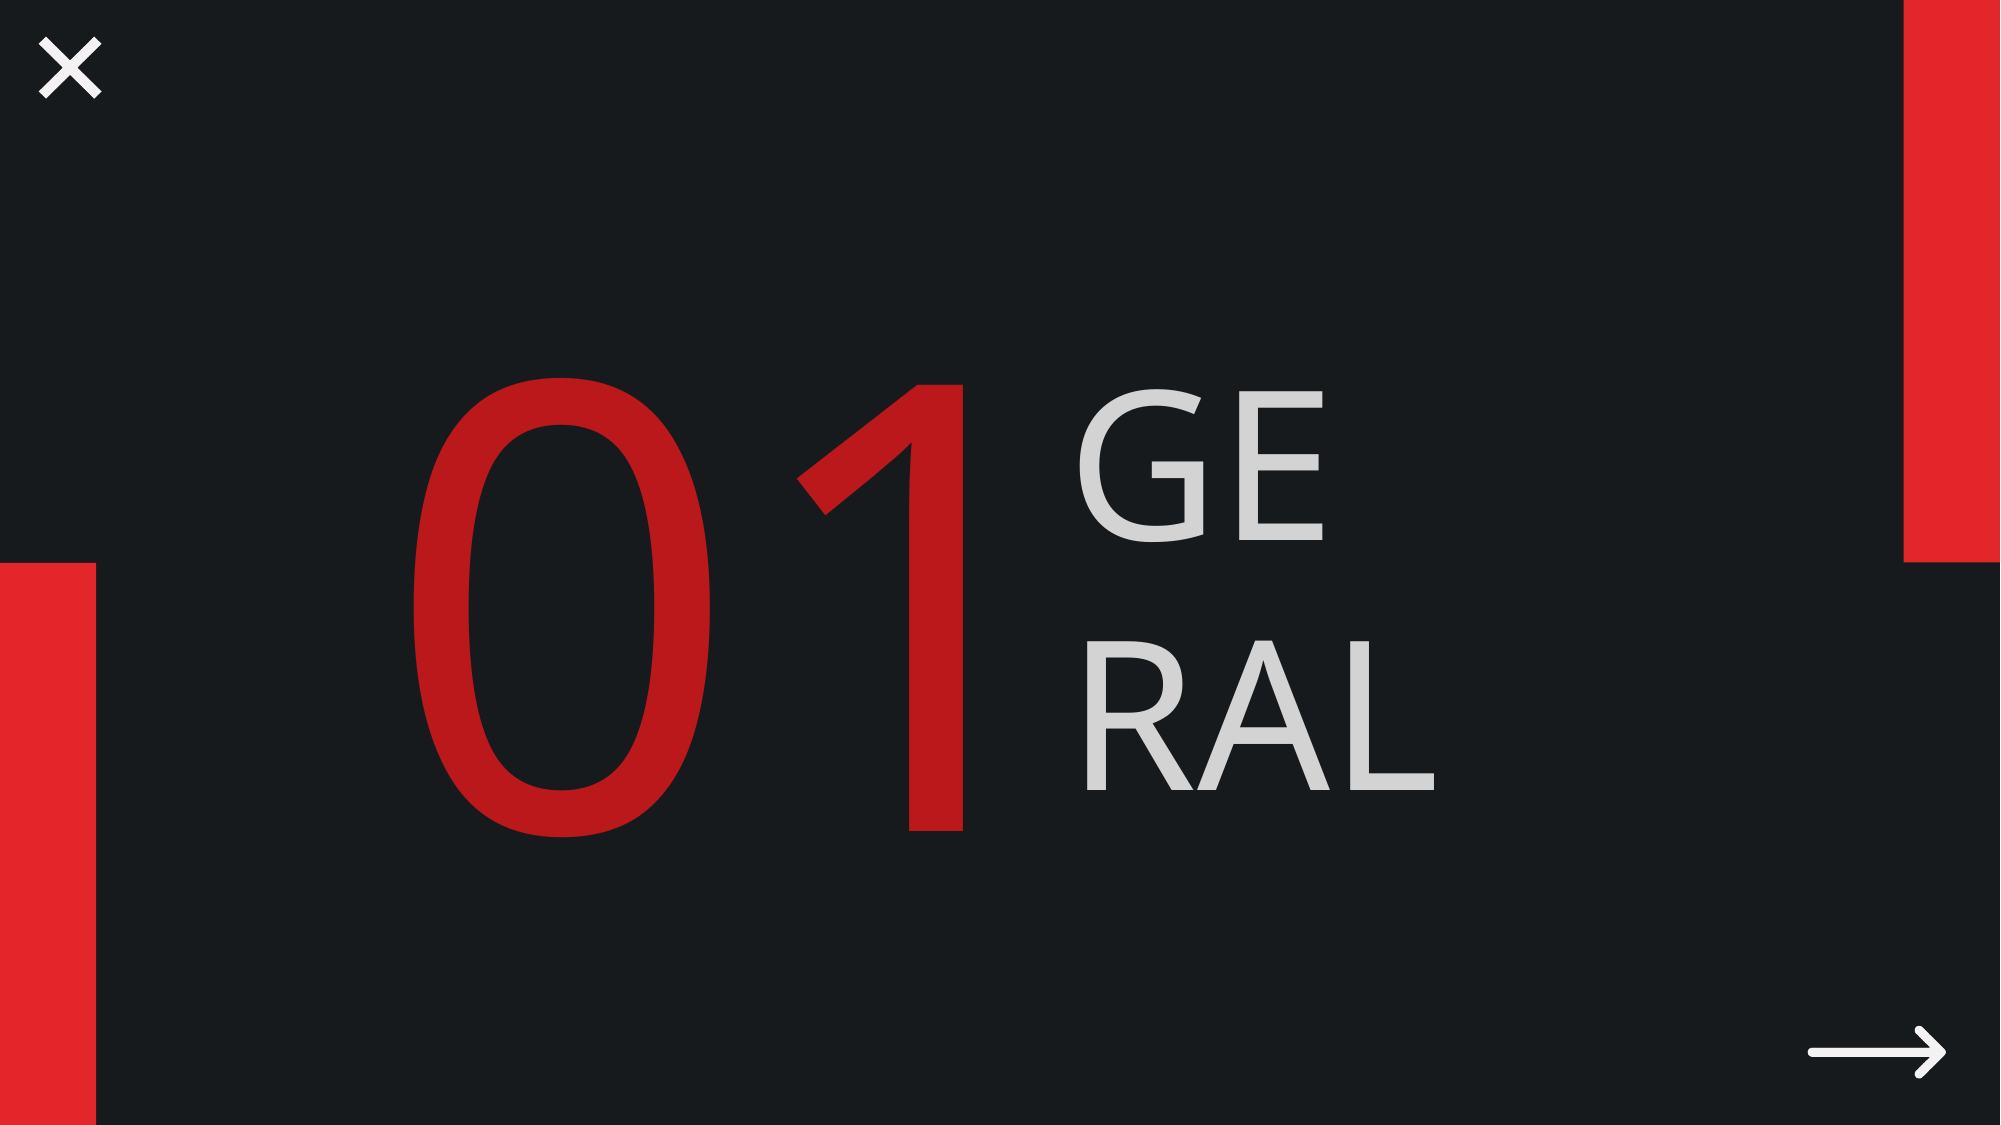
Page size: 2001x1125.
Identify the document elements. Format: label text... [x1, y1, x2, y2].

picture [1801, 976, 1952, 1125]
text_box [0, 562, 97, 1125]
text_box [1903, 0, 2000, 563]
picture [27, 25, 113, 111]
text_box GE RAL [1191, 324, 1631, 840]
text_box 01 [369, 198, 1191, 964]
